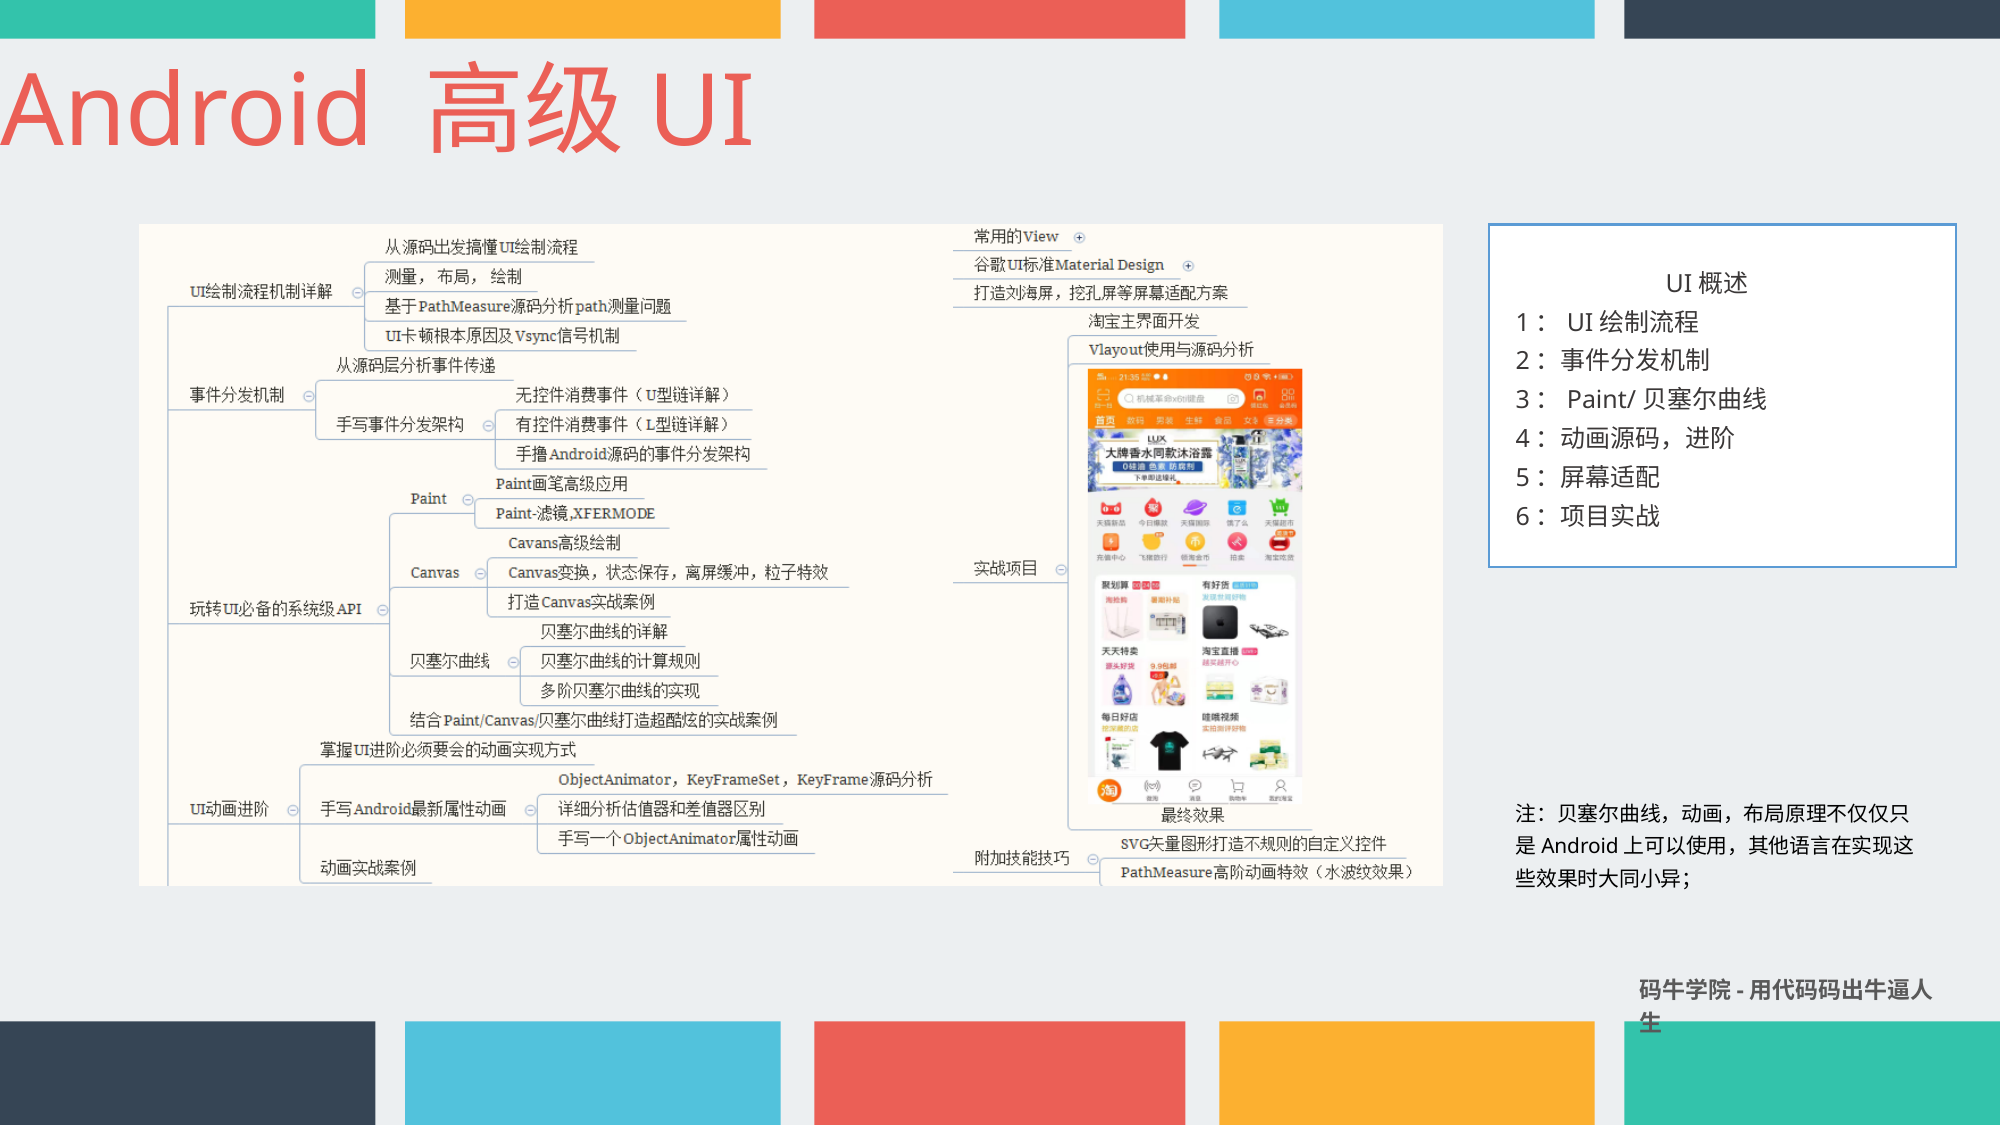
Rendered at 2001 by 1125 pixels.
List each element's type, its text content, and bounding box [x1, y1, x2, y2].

text_box UI概述 1：UI绘制流程 2：事件分发机制 3：Paint/贝塞尔曲线 4：动画源码，进阶 5：屏幕适配 6：项目实战 [1500, 250, 1942, 538]
text_box [0, 1021, 376, 1125]
text_box [1219, 1021, 1595, 1125]
text_box 码牛学院-用代码码出牛逼人生 [1624, 962, 1969, 1044]
text_box [1624, 0, 2000, 39]
text_box [1624, 1021, 2000, 1125]
picture [139, 224, 1443, 886]
text_box [1219, 0, 1595, 39]
text_box [405, 1021, 781, 1125]
text_box 注：贝塞尔曲线，动画，布局原理不仅仅只是Android上可以使用，其他语言在实现这些效果时大同小异； [1500, 785, 1942, 898]
text_box [405, 0, 781, 39]
text_box [814, 0, 1186, 39]
text_box [814, 1021, 1186, 1125]
text_box [0, 0, 376, 38]
text_box [1488, 223, 1957, 568]
text_box Android 高级UI [0, 38, 771, 174]
